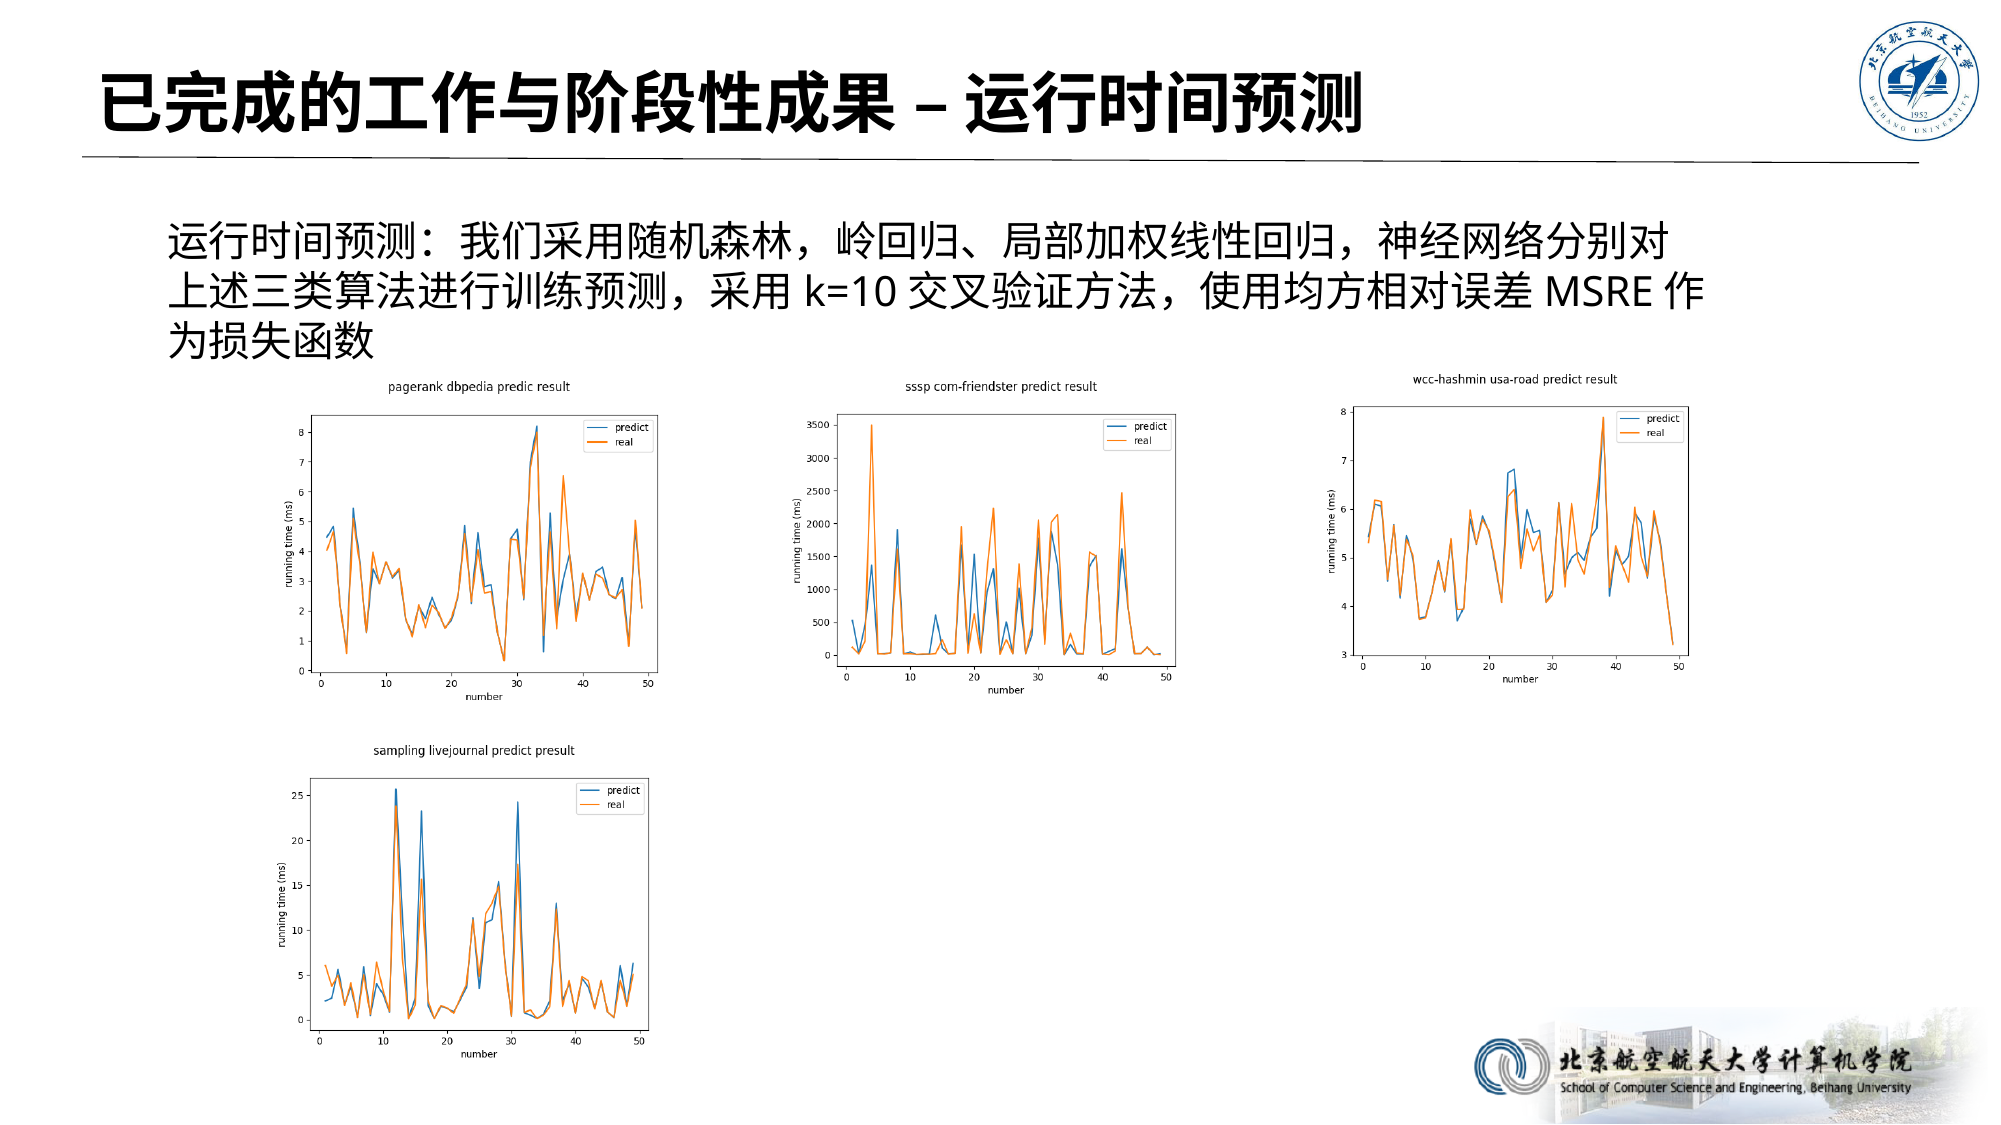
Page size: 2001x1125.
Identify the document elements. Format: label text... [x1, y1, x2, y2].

picture [1858, 20, 1980, 142]
text_box 已完成的工作与阶段性成果 – 运行时间预测 [82, 53, 1731, 149]
picture [1441, 1007, 1995, 1124]
picture [255, 374, 702, 709]
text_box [82, 156, 1920, 163]
picture [1299, 367, 1731, 691]
picture [255, 738, 692, 1066]
picture [782, 374, 1219, 702]
text_box 运行时间预测：我们采用随机森林，岭回归、局部加权线性回归，神经网络分别对上述三类算法进行训练预测，采用k=10交叉验证方法，使用均方相对误差MSRE作为损失函数 [152, 207, 1725, 373]
